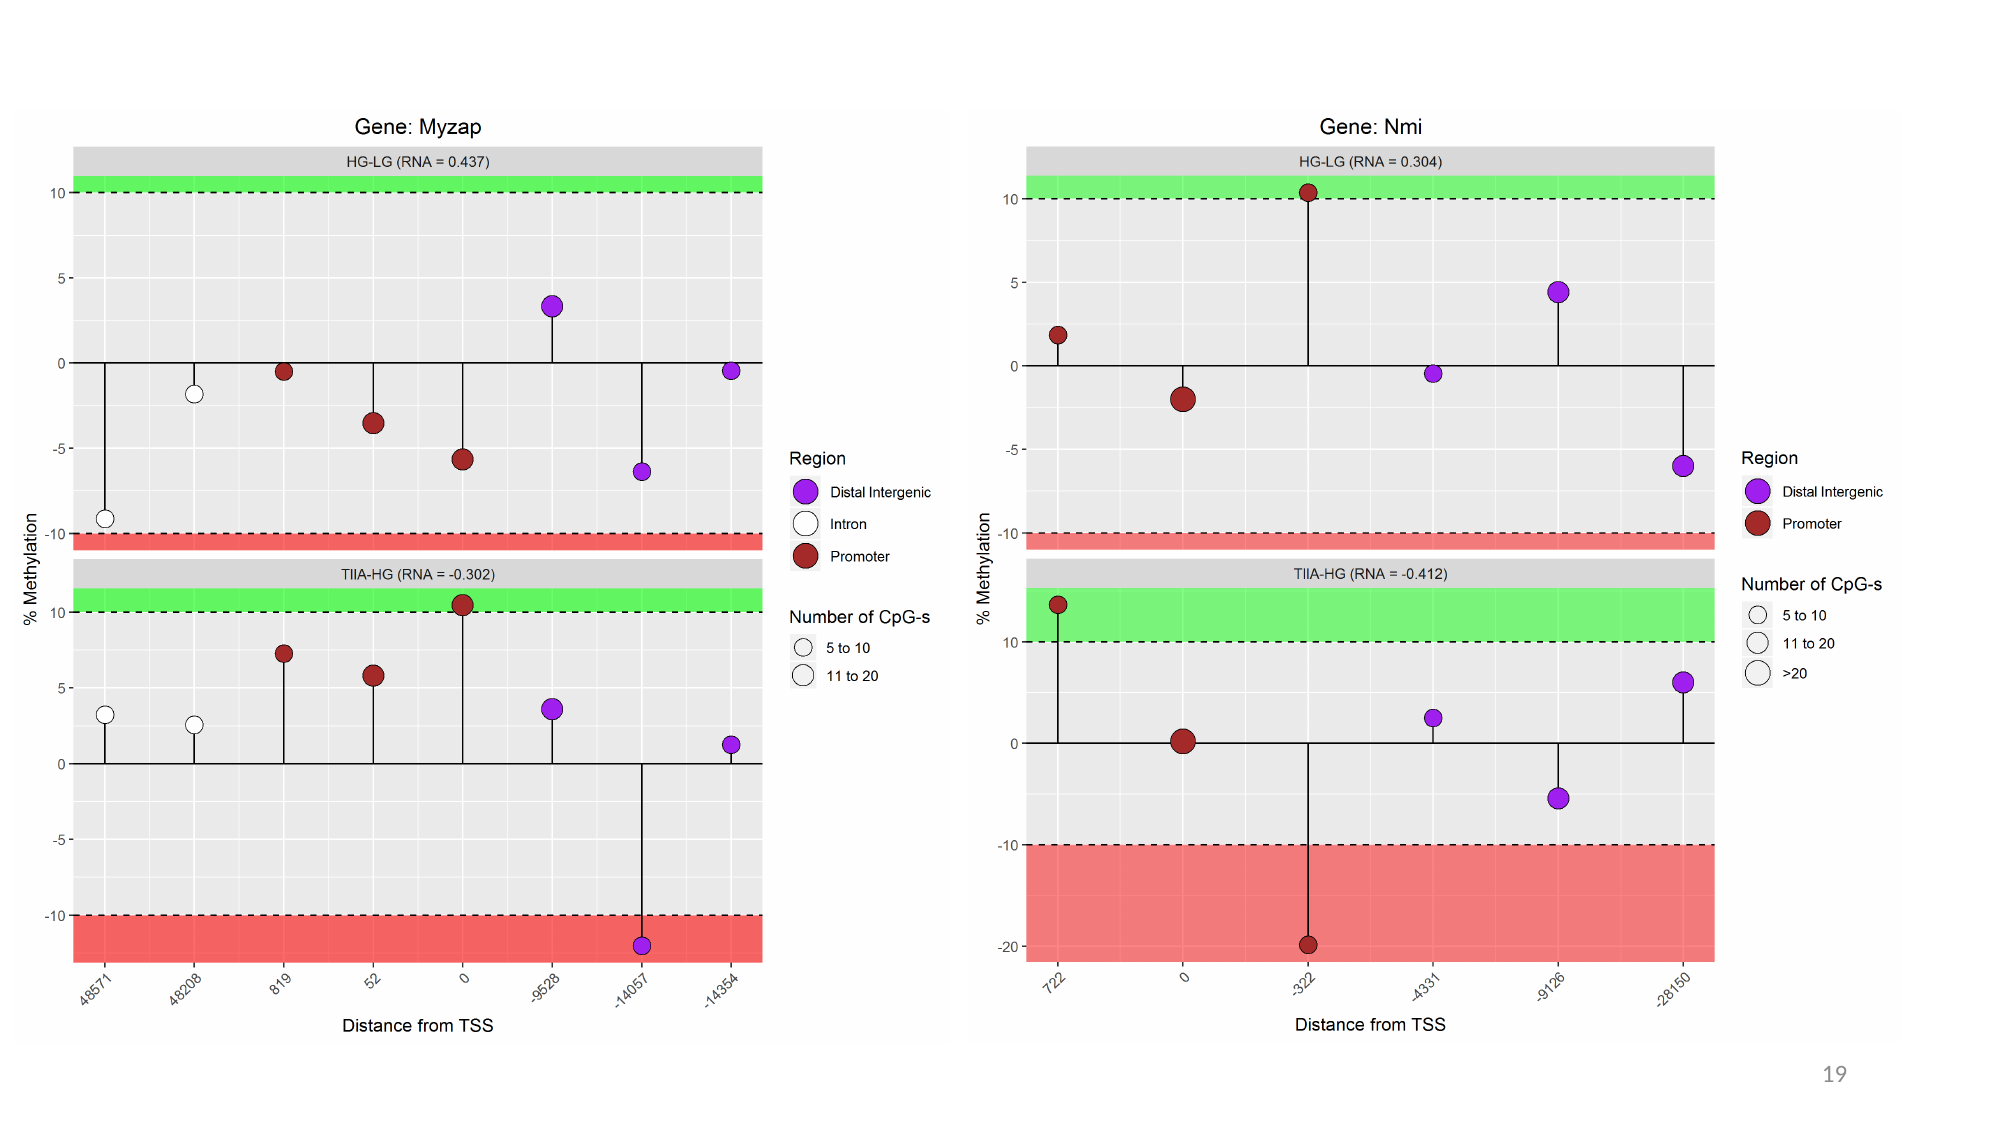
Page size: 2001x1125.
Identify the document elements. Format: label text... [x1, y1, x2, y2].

picture [966, 109, 1901, 1043]
picture [14, 109, 949, 1044]
slide_number 19 [1412, 1043, 1863, 1103]
